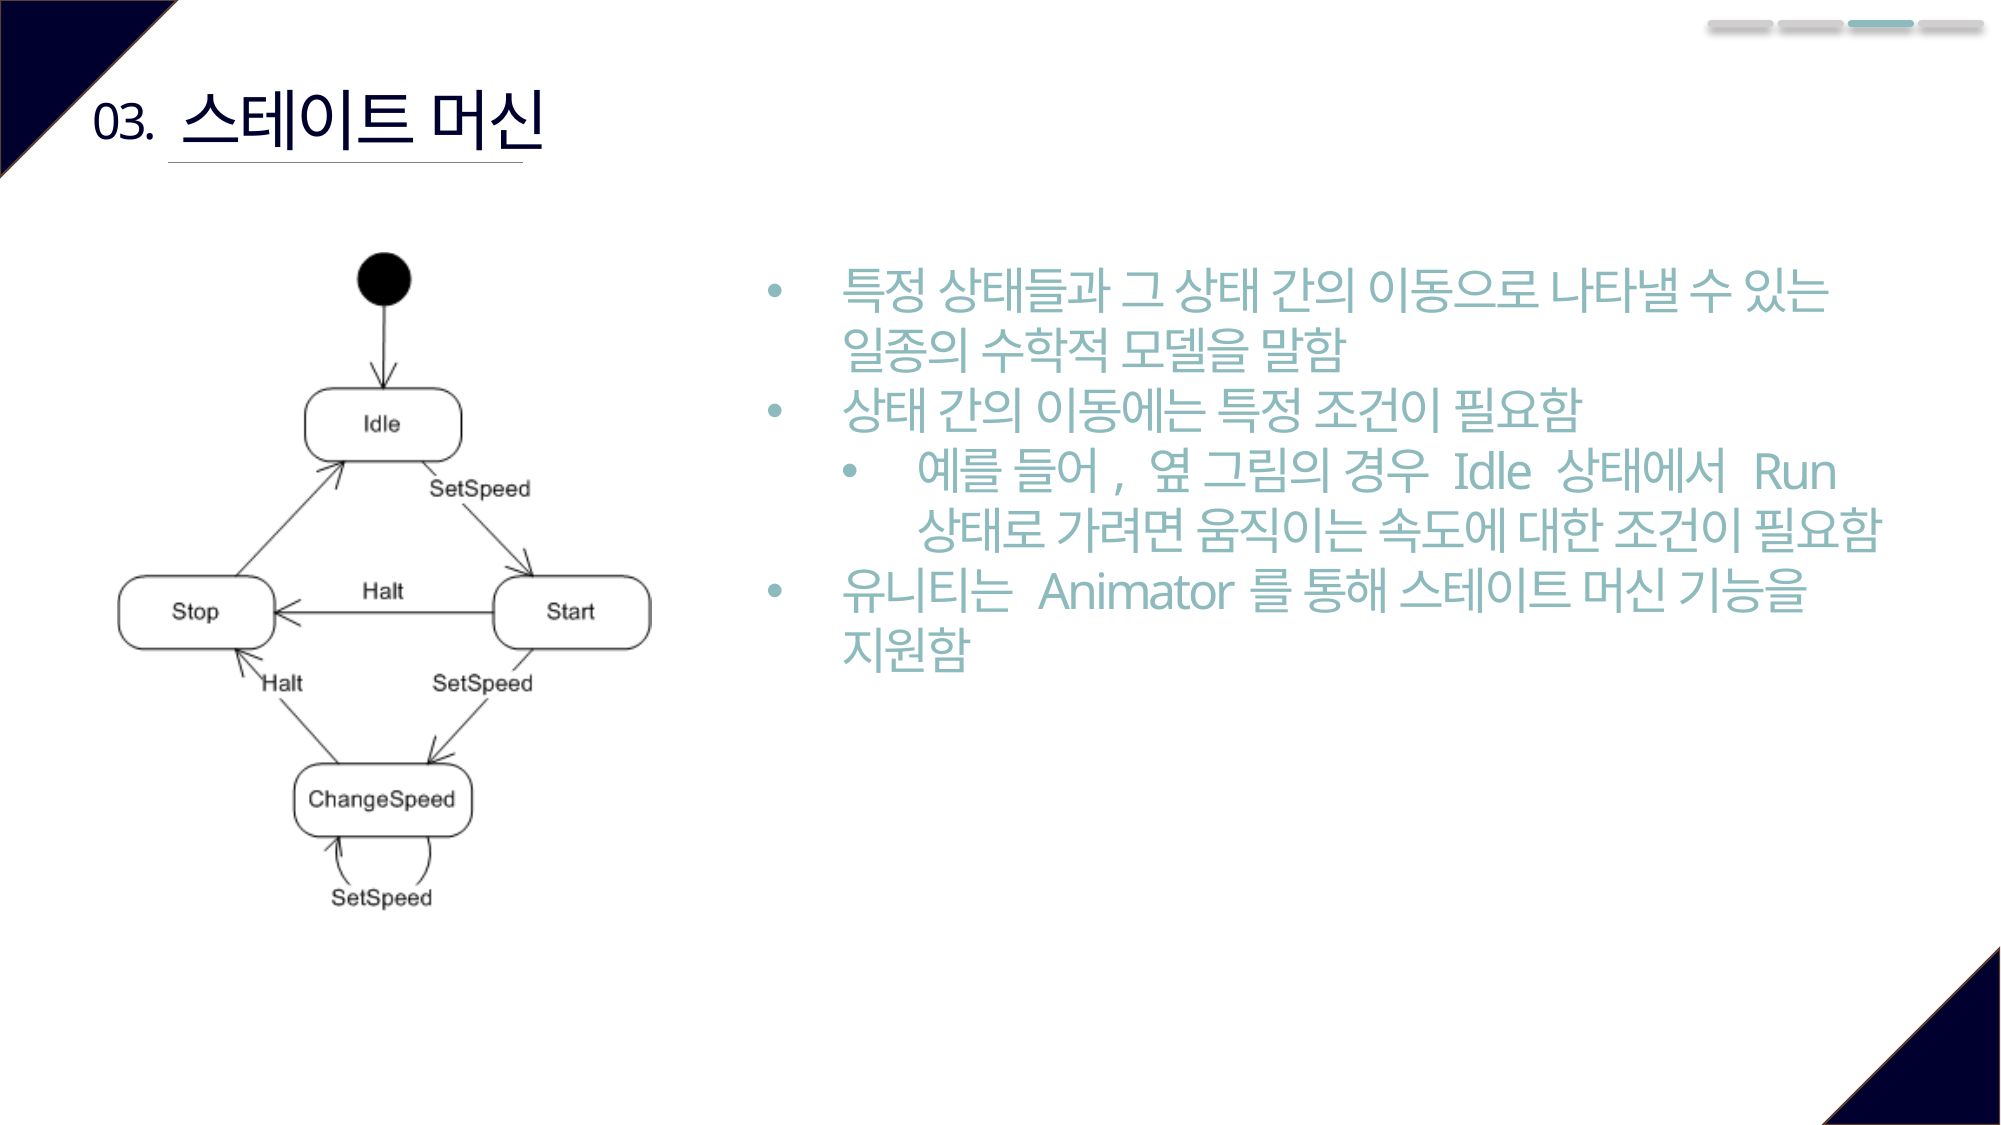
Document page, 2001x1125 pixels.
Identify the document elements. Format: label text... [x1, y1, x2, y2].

text_box 스테이트 머신 [165, 71, 564, 167]
picture [117, 252, 652, 914]
text_box 03. [78, 81, 172, 157]
text_box 특정 상태들과 그 상태 간의 이동으로 나타낼 수 있는 일종의 수학적 모델을 말함 상태 간의 이동에는 특정 조건이 필요함 예를 들어, 옆 그림의 경우 Idle 상태에서 Run 상태로 가려면 움직이는 속도에 대한 조건이 필요함 유니티는 Animator를 통해 스테이트 머신 기능을 지원함 [751, 252, 1945, 688]
